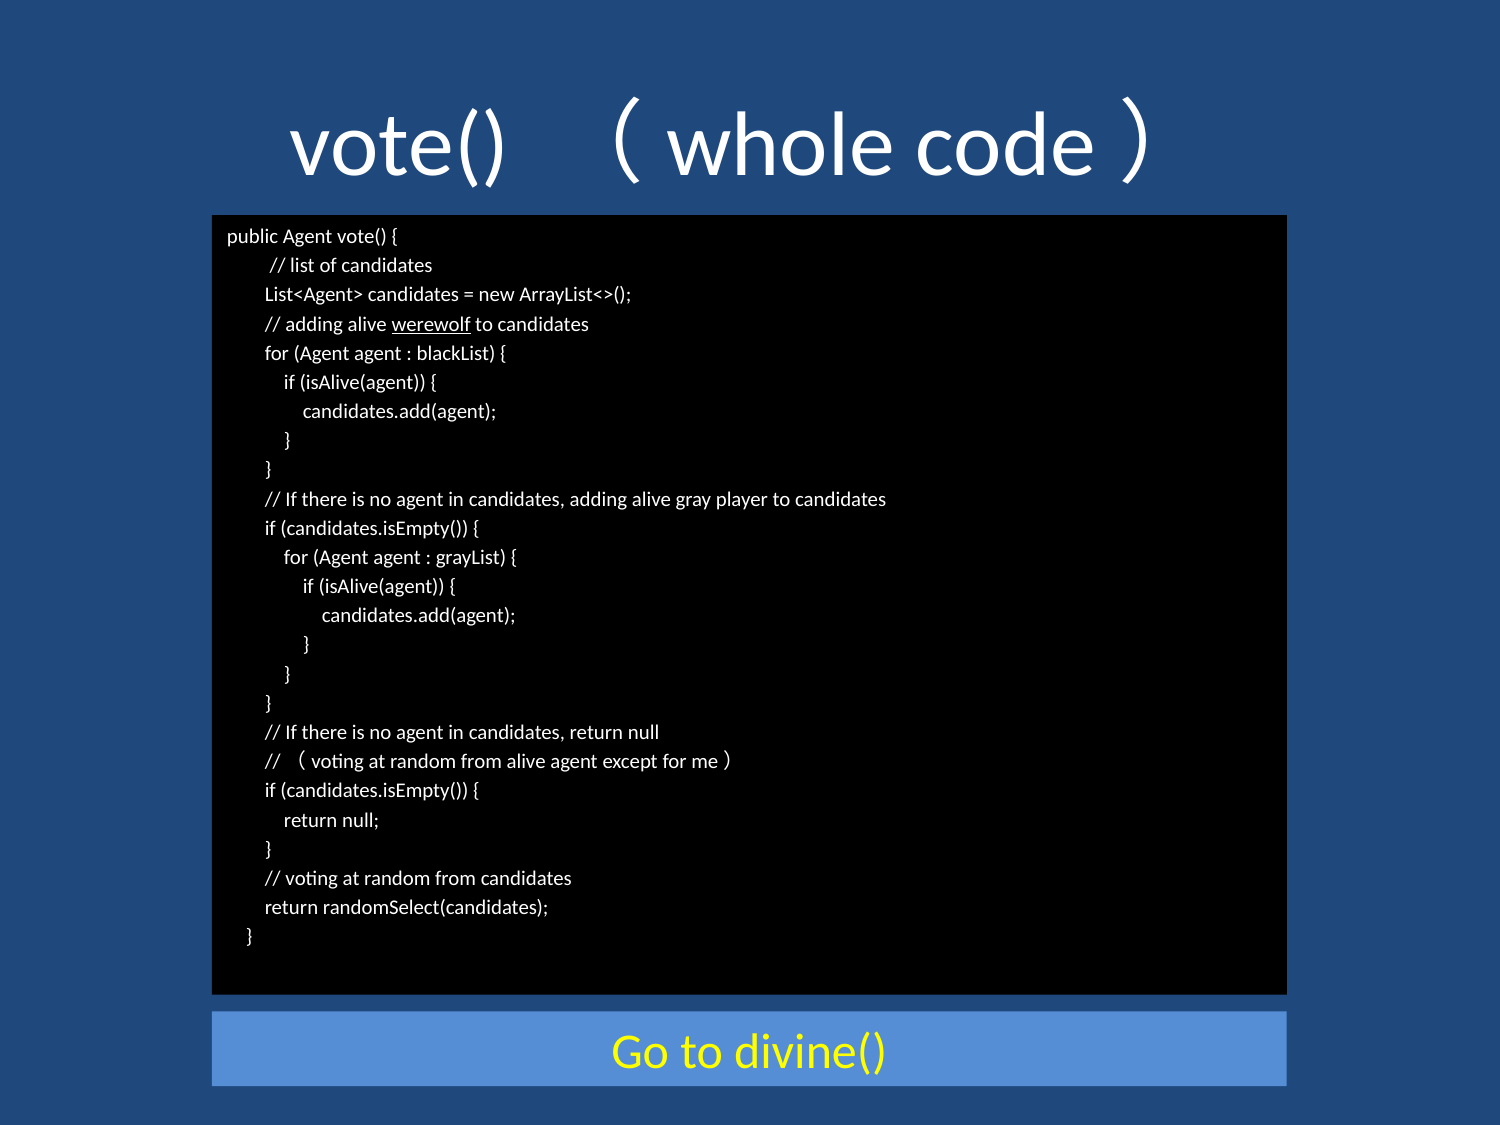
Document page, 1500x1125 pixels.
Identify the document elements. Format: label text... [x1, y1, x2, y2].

list public Agent vote() { // list of candidates List<Agent> candidates = new ArrayList<>(); // adding alive werewolf to candidates for (Agent agent : blackList) { if (isAlive(agent)) { candidates.add(agent); } } // If there is no agent in candidates, adding alive gray player to candidates if (candidates.isEmpty()) { for (Agent agent : grayList) { if (isAlive(agent)) { candidates.add(agent); } } } // If there is no agent in candidates, return null //（voting at random from alive agent except for me） if (candidates.isEmpty()) { return null; } // voting at random from candidates return randomSelect(candidates); } [211, 215, 1287, 995]
title vote() （whole code） [75, 45, 1425, 233]
text_box Go to divine() [211, 1011, 1287, 1087]
